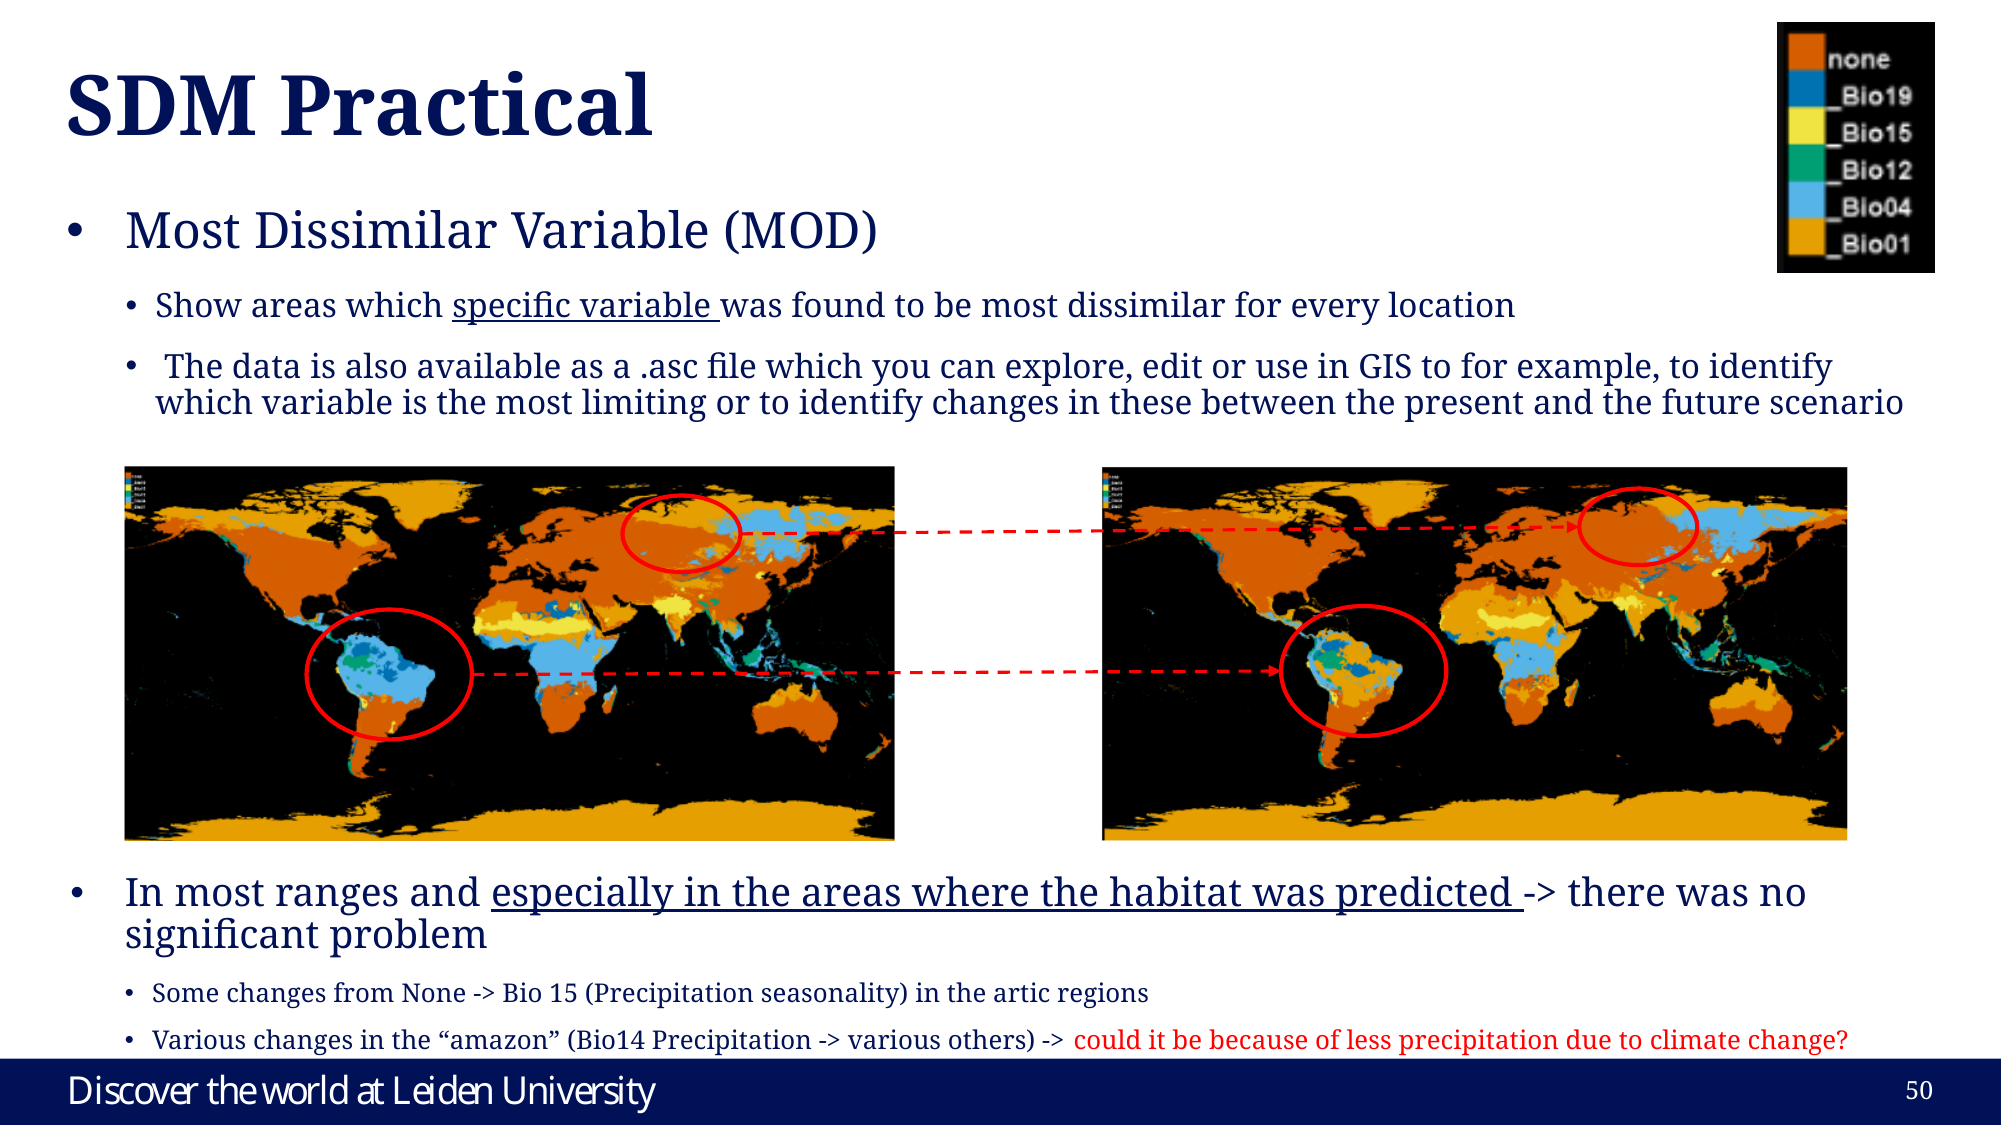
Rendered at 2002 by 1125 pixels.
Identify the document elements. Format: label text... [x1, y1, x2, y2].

picture [116, 460, 905, 841]
picture [1776, 22, 1935, 274]
picture [1096, 461, 1861, 853]
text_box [740, 526, 1580, 535]
title SDM Practical [66, 66, 1771, 138]
text_box In most ranges and especially in the areas where the habitat was predicted -> there was no significant problem Some changes from None -> Bio 15 (Precipitation seasonality) in the artic regions Various changes in the “amazon” (Bio14 Precipitation -> various others) -> could it be because of less precipitation due to climate change? [70, 872, 1953, 1056]
slide_number 50 [1498, 1061, 1949, 1122]
list Most Dissimilar Variable (MOD) Show areas which specific variable was found to be most dissimilar for every location The data is also available as a .asc file which you can explore, edit or use in GIS to for example, to identify which variable is the most limiting or to identify changes in these between the present and the future scenario [66, 205, 1935, 468]
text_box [471, 670, 1282, 675]
